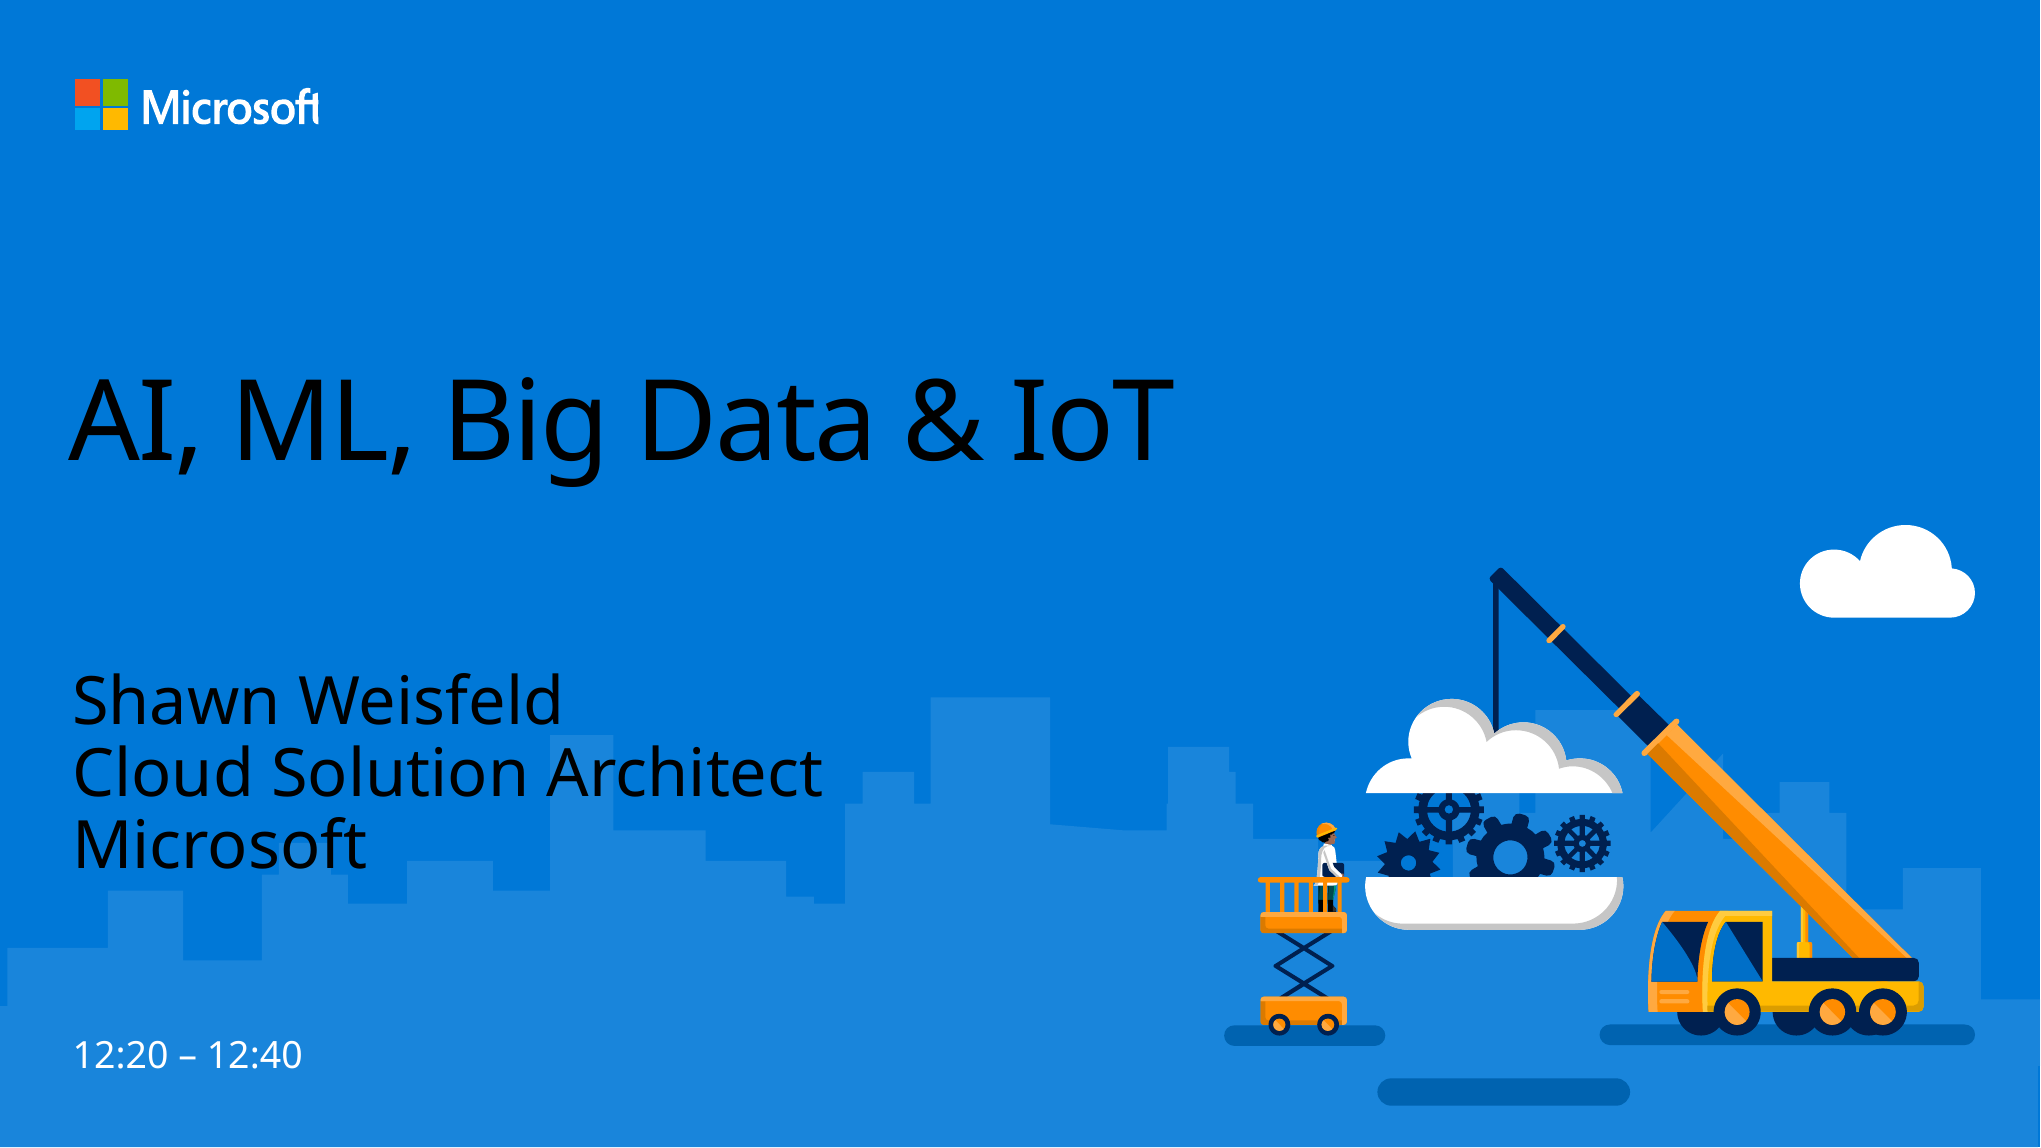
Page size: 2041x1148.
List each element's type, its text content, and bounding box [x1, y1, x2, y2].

title AI, ML, Big Data & IoT [45, 348, 1546, 649]
text_box 12:20 – 12:40 [57, 1023, 318, 1084]
list Shawn Weisfeld Cloud Solution Architect Microsoft [45, 648, 1246, 949]
